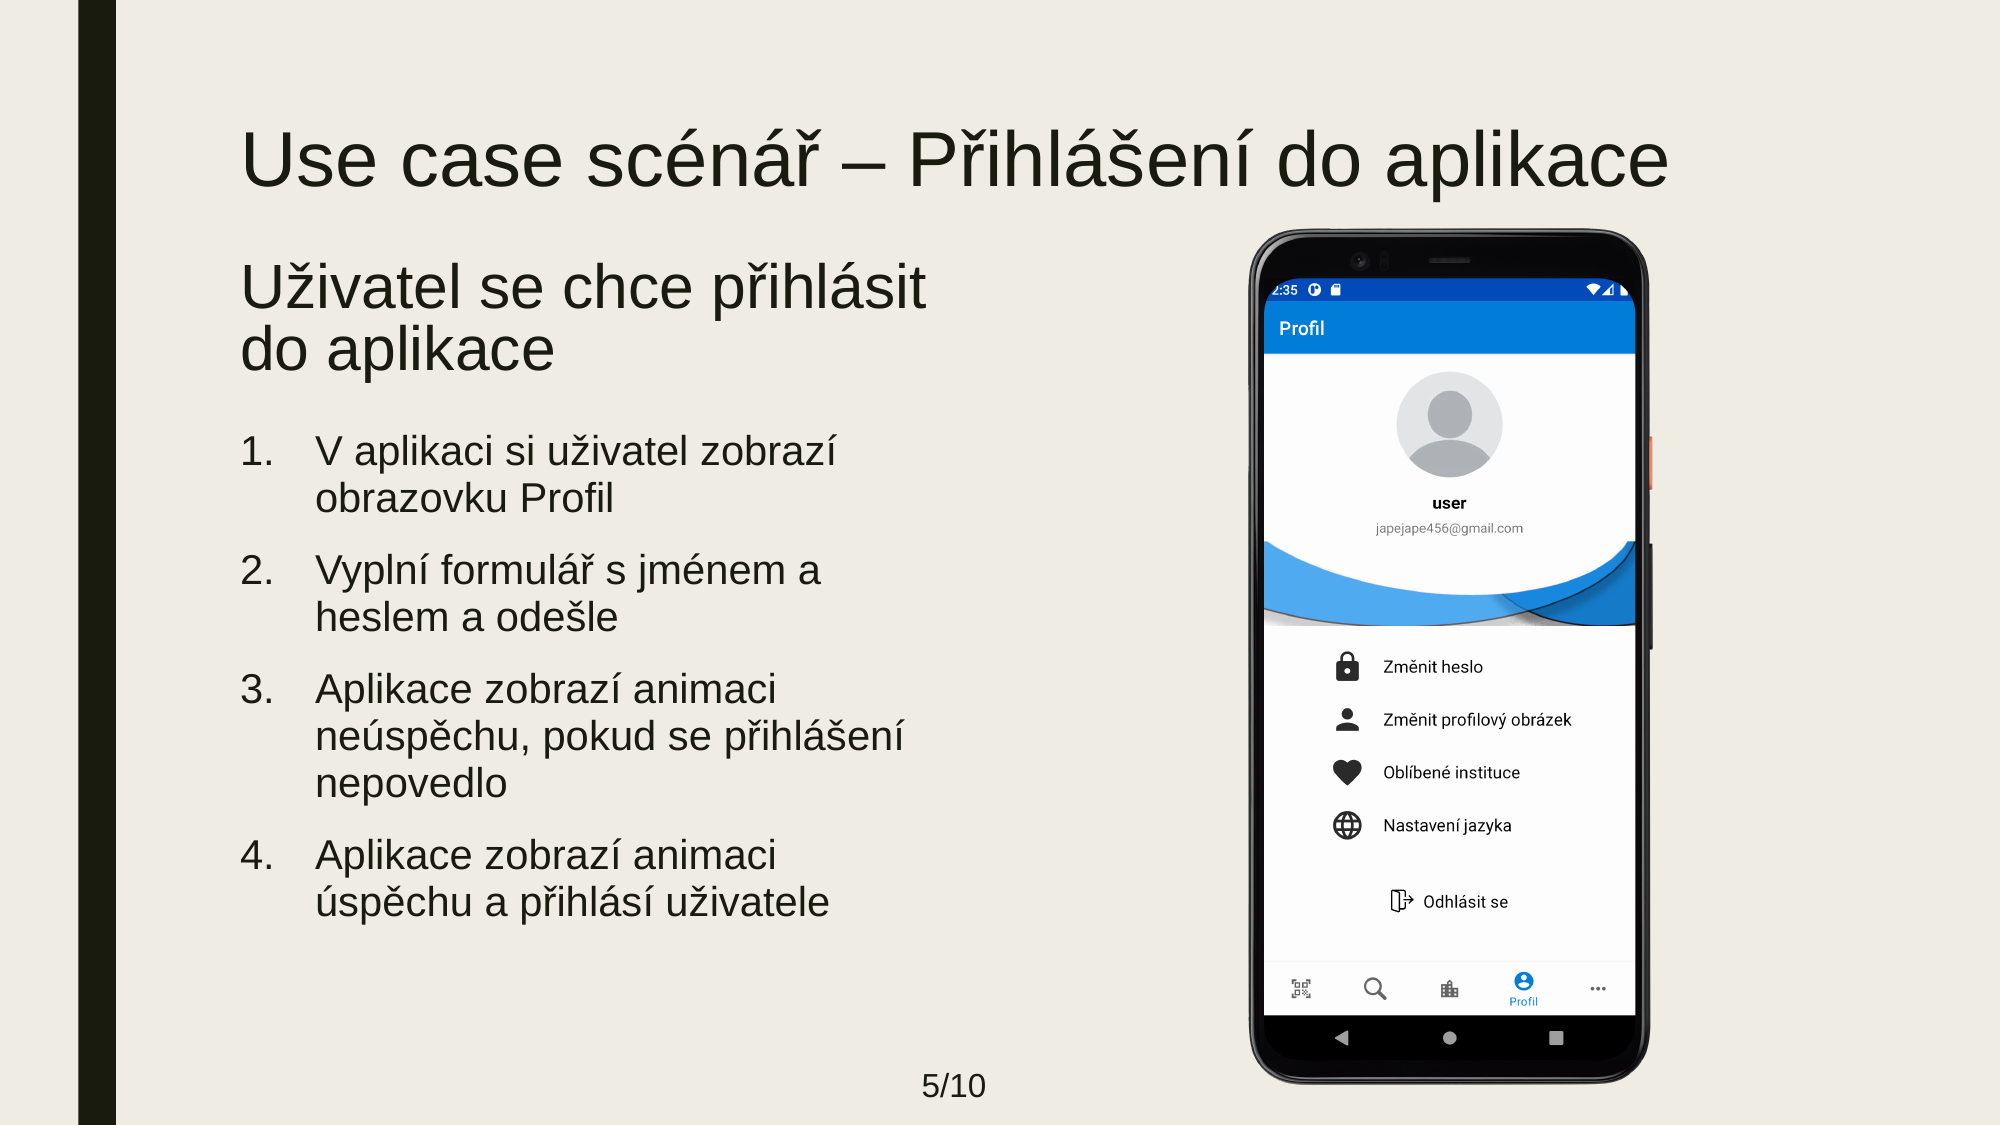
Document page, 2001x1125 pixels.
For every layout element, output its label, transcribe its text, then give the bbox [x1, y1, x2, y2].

list V aplikaci si uživatel zobrazí obrazovku Profil Vyplní formulář s jménem a heslem a odešle Aplikace zobrazí animaci neúspěchu, pokud se přihlášení nepovedlo Aplikace zobrazí animaci úspěchu a přihlásí uživatele [225, 420, 954, 963]
picture [1248, 228, 1653, 1085]
slide_number 5/10 [823, 1051, 1085, 1118]
list Uživatel se chce přihlásit do aplikace [225, 250, 954, 386]
title Use case scénář – Přihlášení do aplikace [225, 112, 1800, 229]
